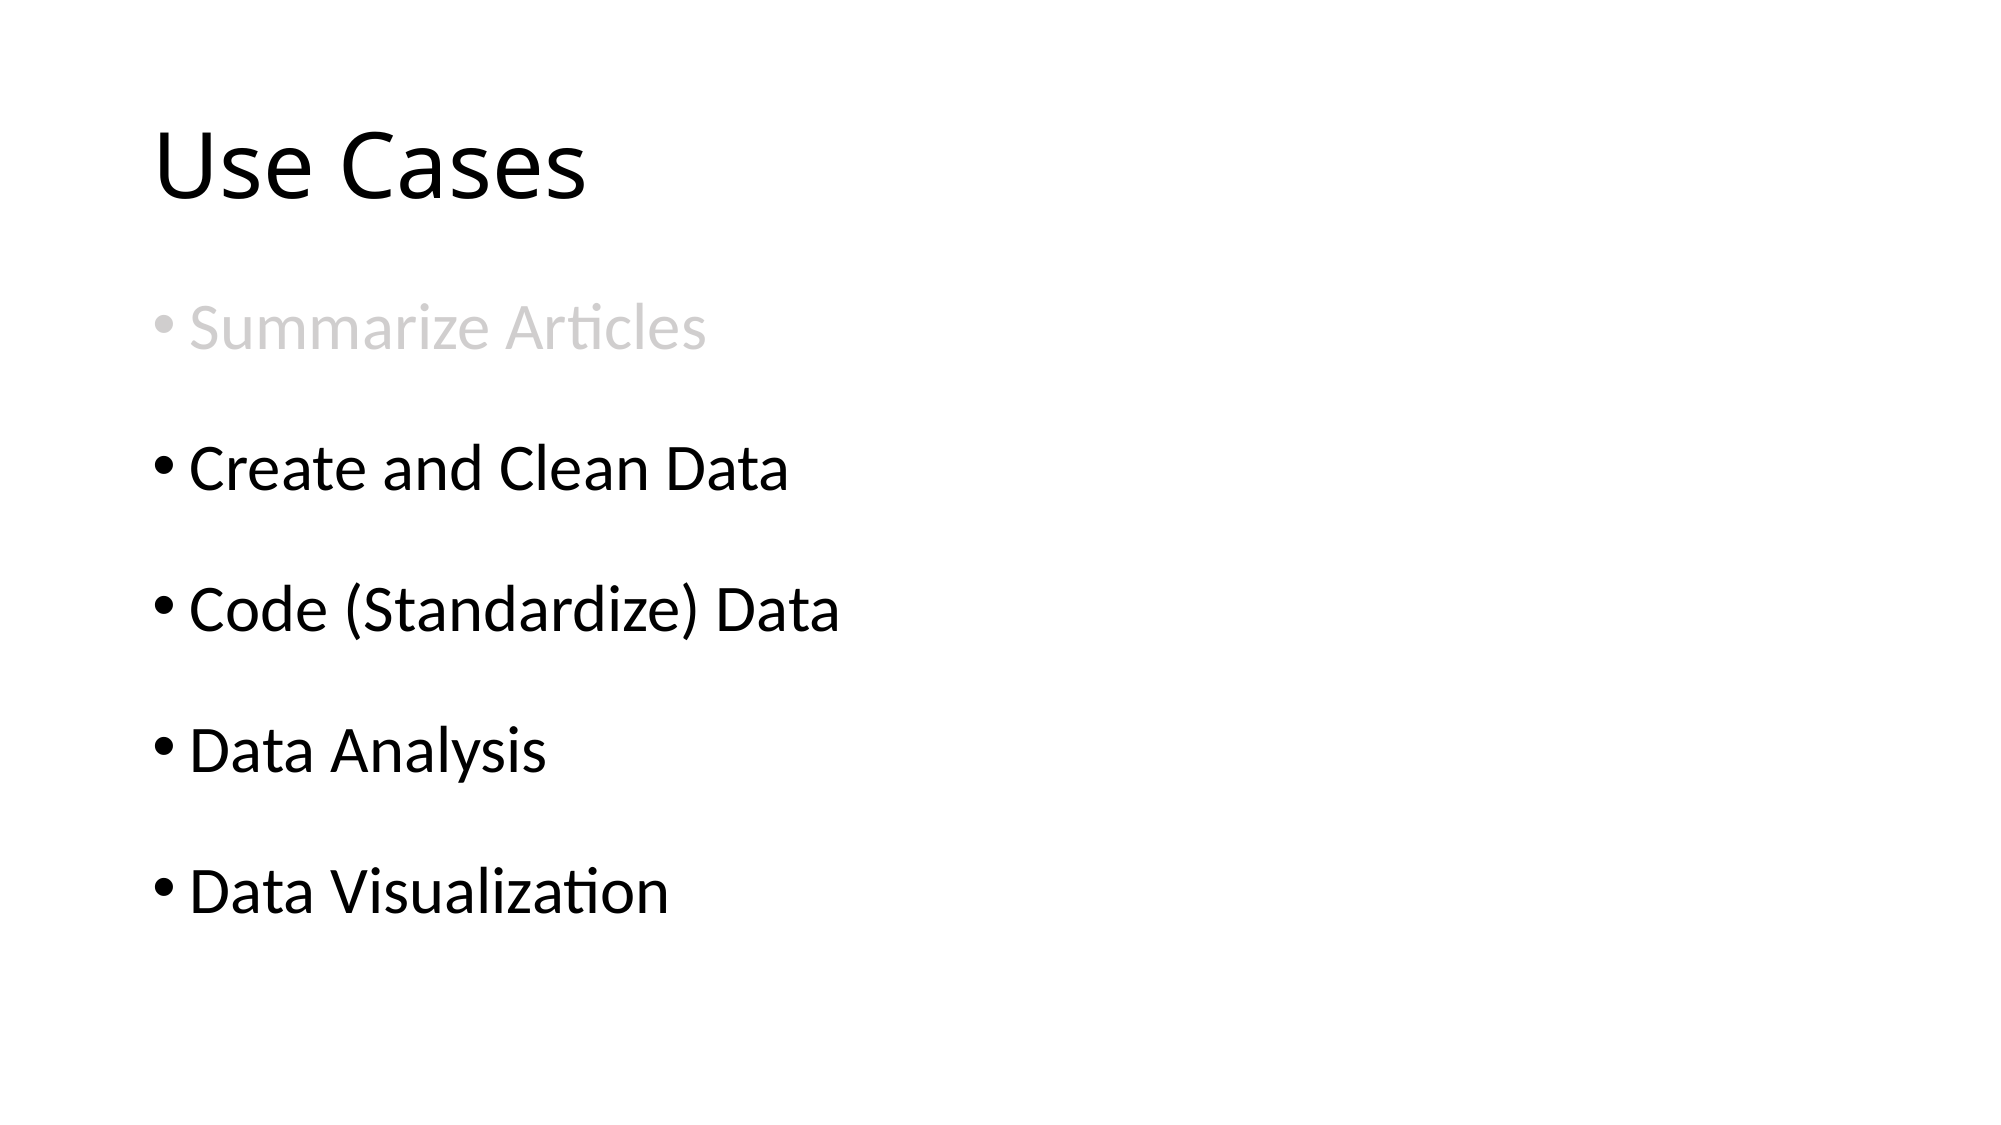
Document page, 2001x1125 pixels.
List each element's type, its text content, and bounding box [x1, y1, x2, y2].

list Summarize Articles Create and Clean Data Code (Standardize) Data Data Analysis Data Visualization [137, 235, 1863, 1014]
title Use Cases [137, 59, 1863, 235]
